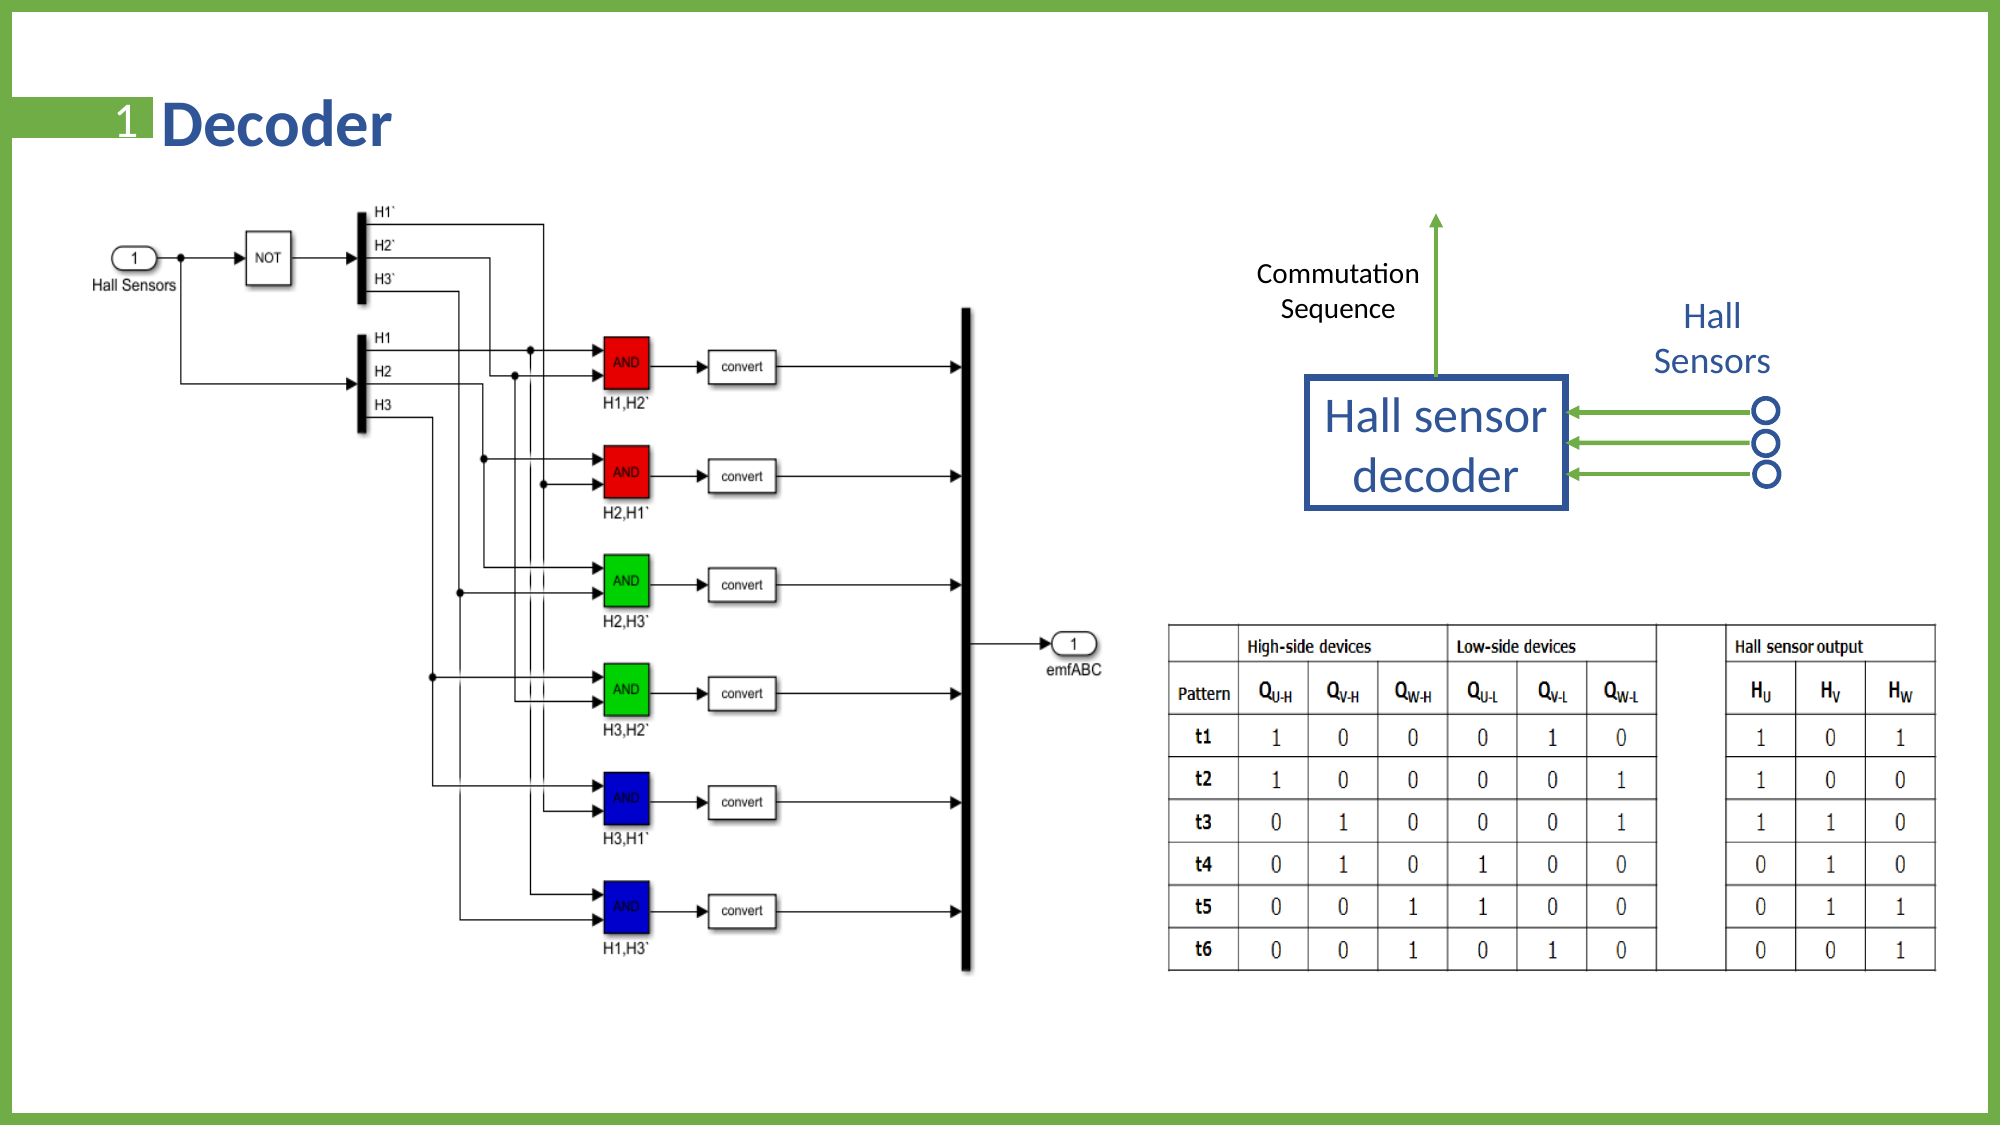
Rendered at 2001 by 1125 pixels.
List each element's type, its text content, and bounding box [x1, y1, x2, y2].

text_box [1240, 213, 1787, 509]
picture [92, 169, 1110, 1052]
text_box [5, 80, 154, 156]
text_box [4, 4, 1995, 1121]
picture [1162, 618, 1947, 979]
text_box Decoder [146, 68, 976, 168]
